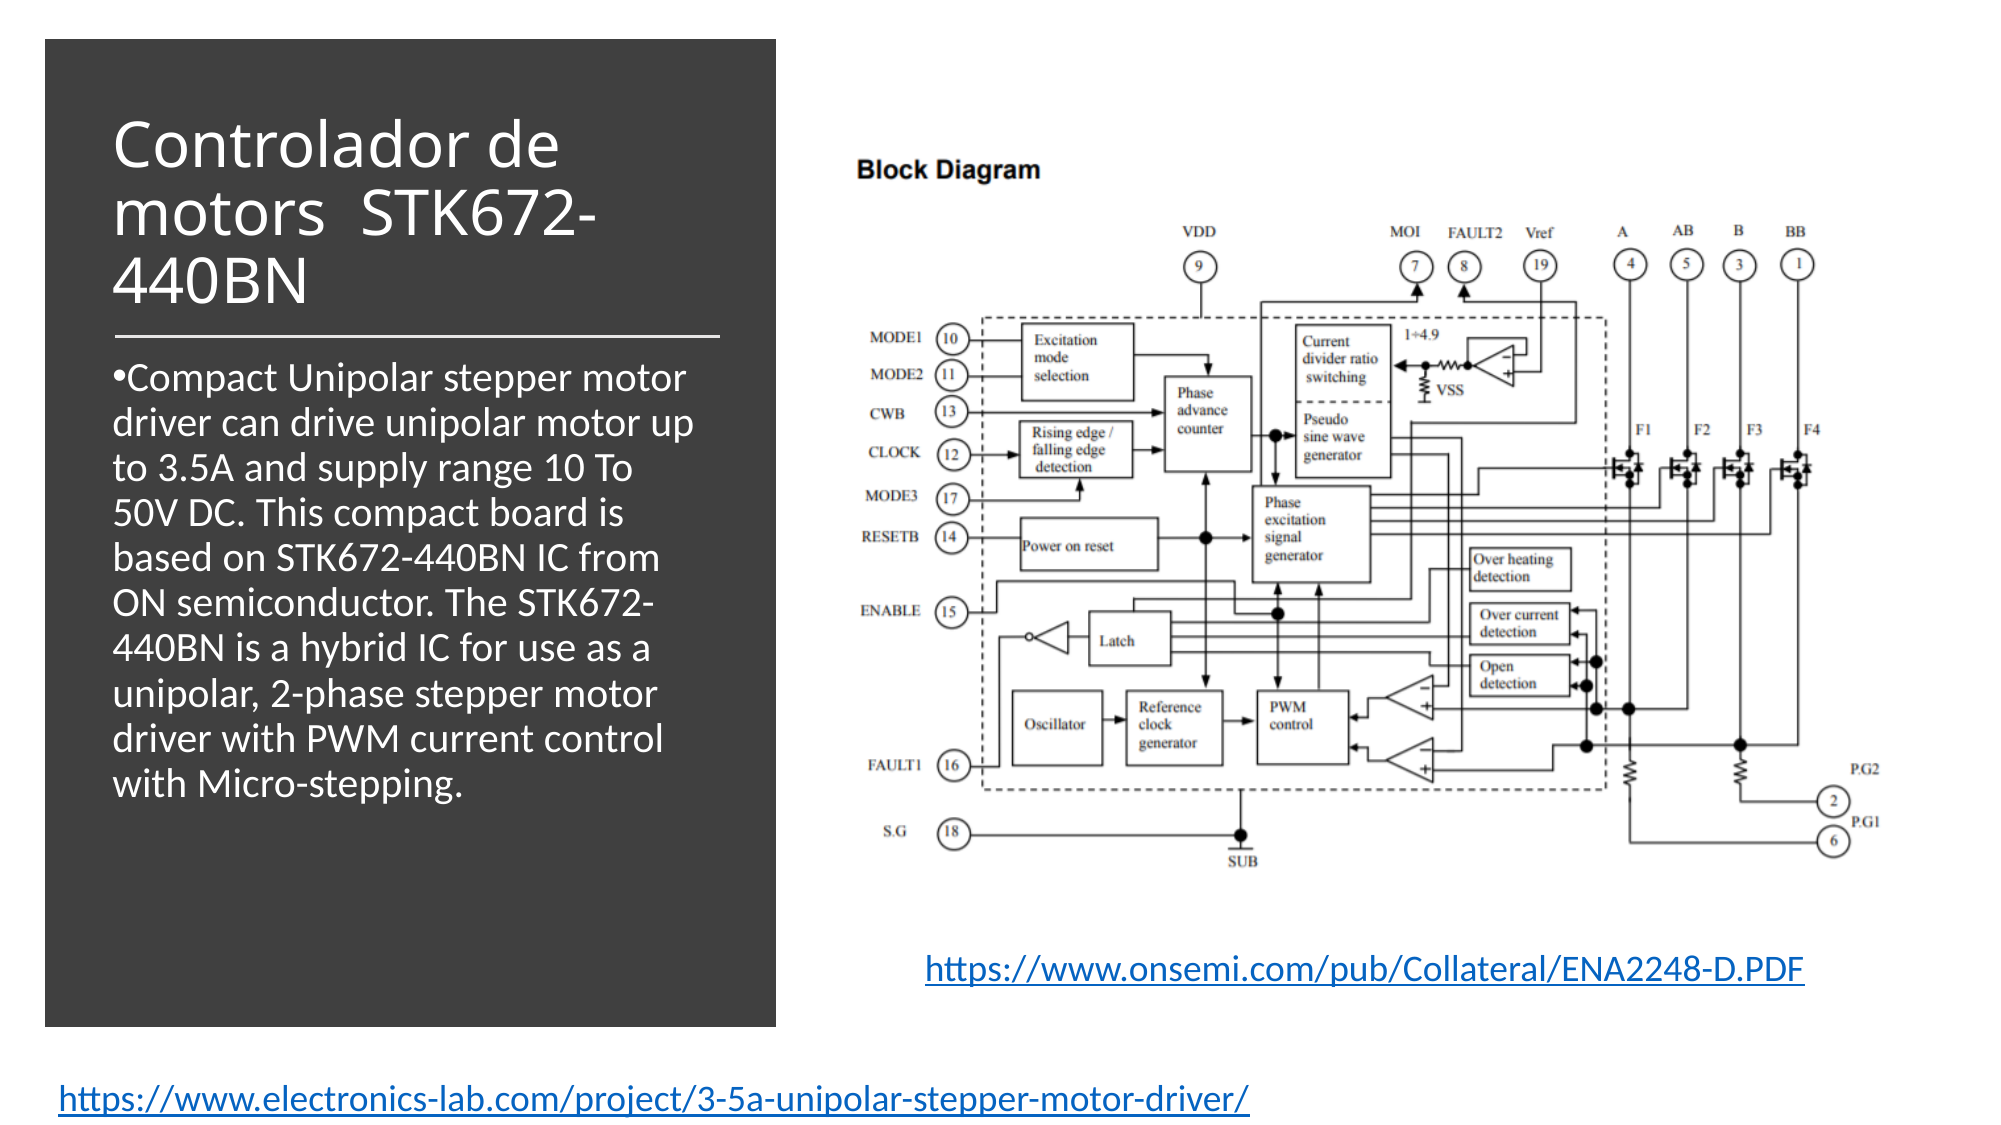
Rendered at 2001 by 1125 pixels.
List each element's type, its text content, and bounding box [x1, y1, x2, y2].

text_box https://www.onsemi.com/pub/Collateral/ENA2248-D.PDF [910, 952, 1821, 997]
text_box Compact Unipolar stepper motor driver can drive unipolar motor up to 3.5A and supply range 10 To 50V DC. This compact board is based on STK672-440BN IC from ON semiconductor. The STK672-440BN is a hybrid IC for use as a unipolar, 2-phase stepper motor driver with PWM current control with Micro-stepping. [97, 348, 725, 967]
text_box https://www.electronics-lab.com/project/3-5a-unipolar-stepper-motor-driver/ [43, 1066, 1265, 1125]
picture [838, 147, 1921, 952]
text_box [54, 49, 767, 1018]
title Controlador de motors STK672-440BN [97, 105, 725, 326]
